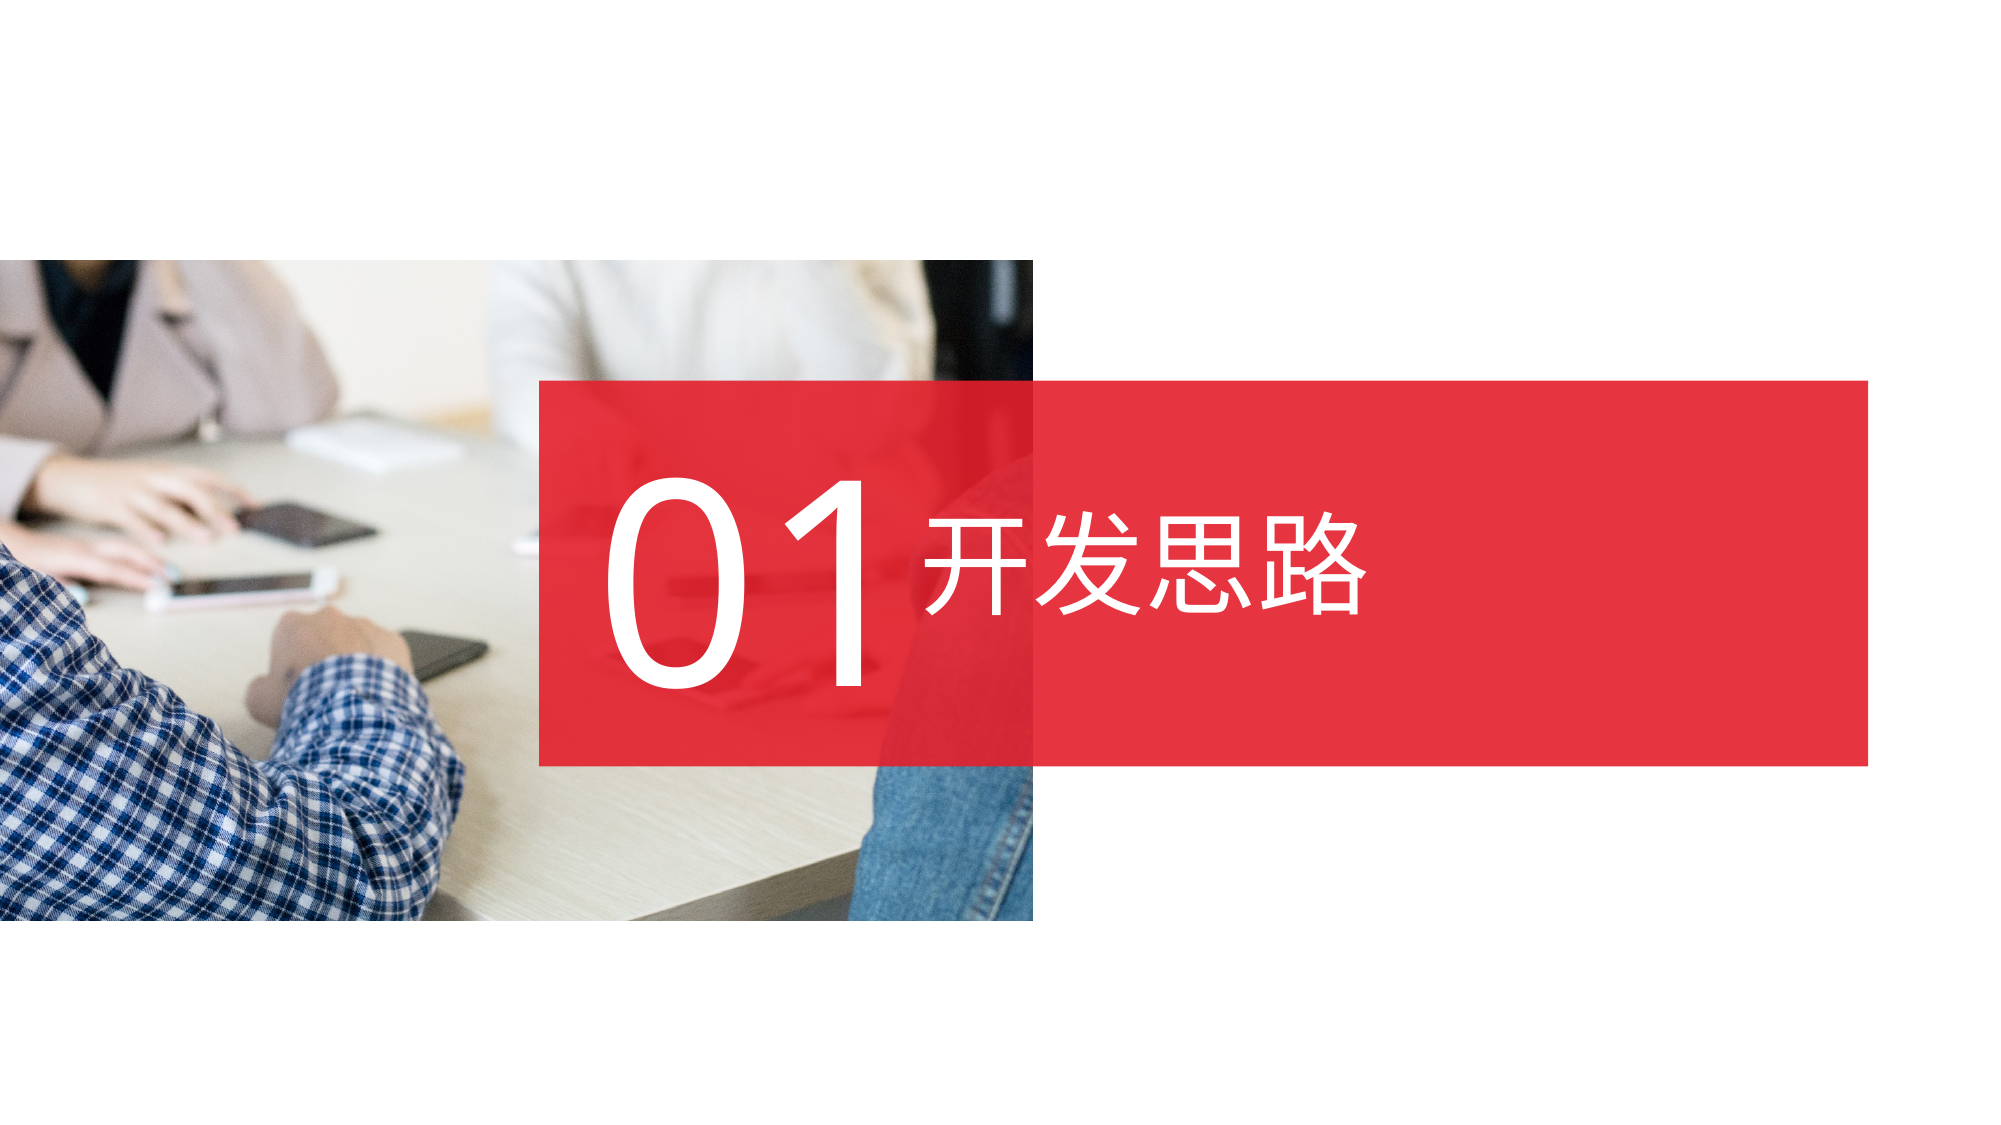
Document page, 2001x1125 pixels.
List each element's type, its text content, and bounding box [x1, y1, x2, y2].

picture [0, 260, 1033, 921]
text_box [1033, 380, 1869, 768]
text_box 开发思路 [1033, 486, 1681, 637]
